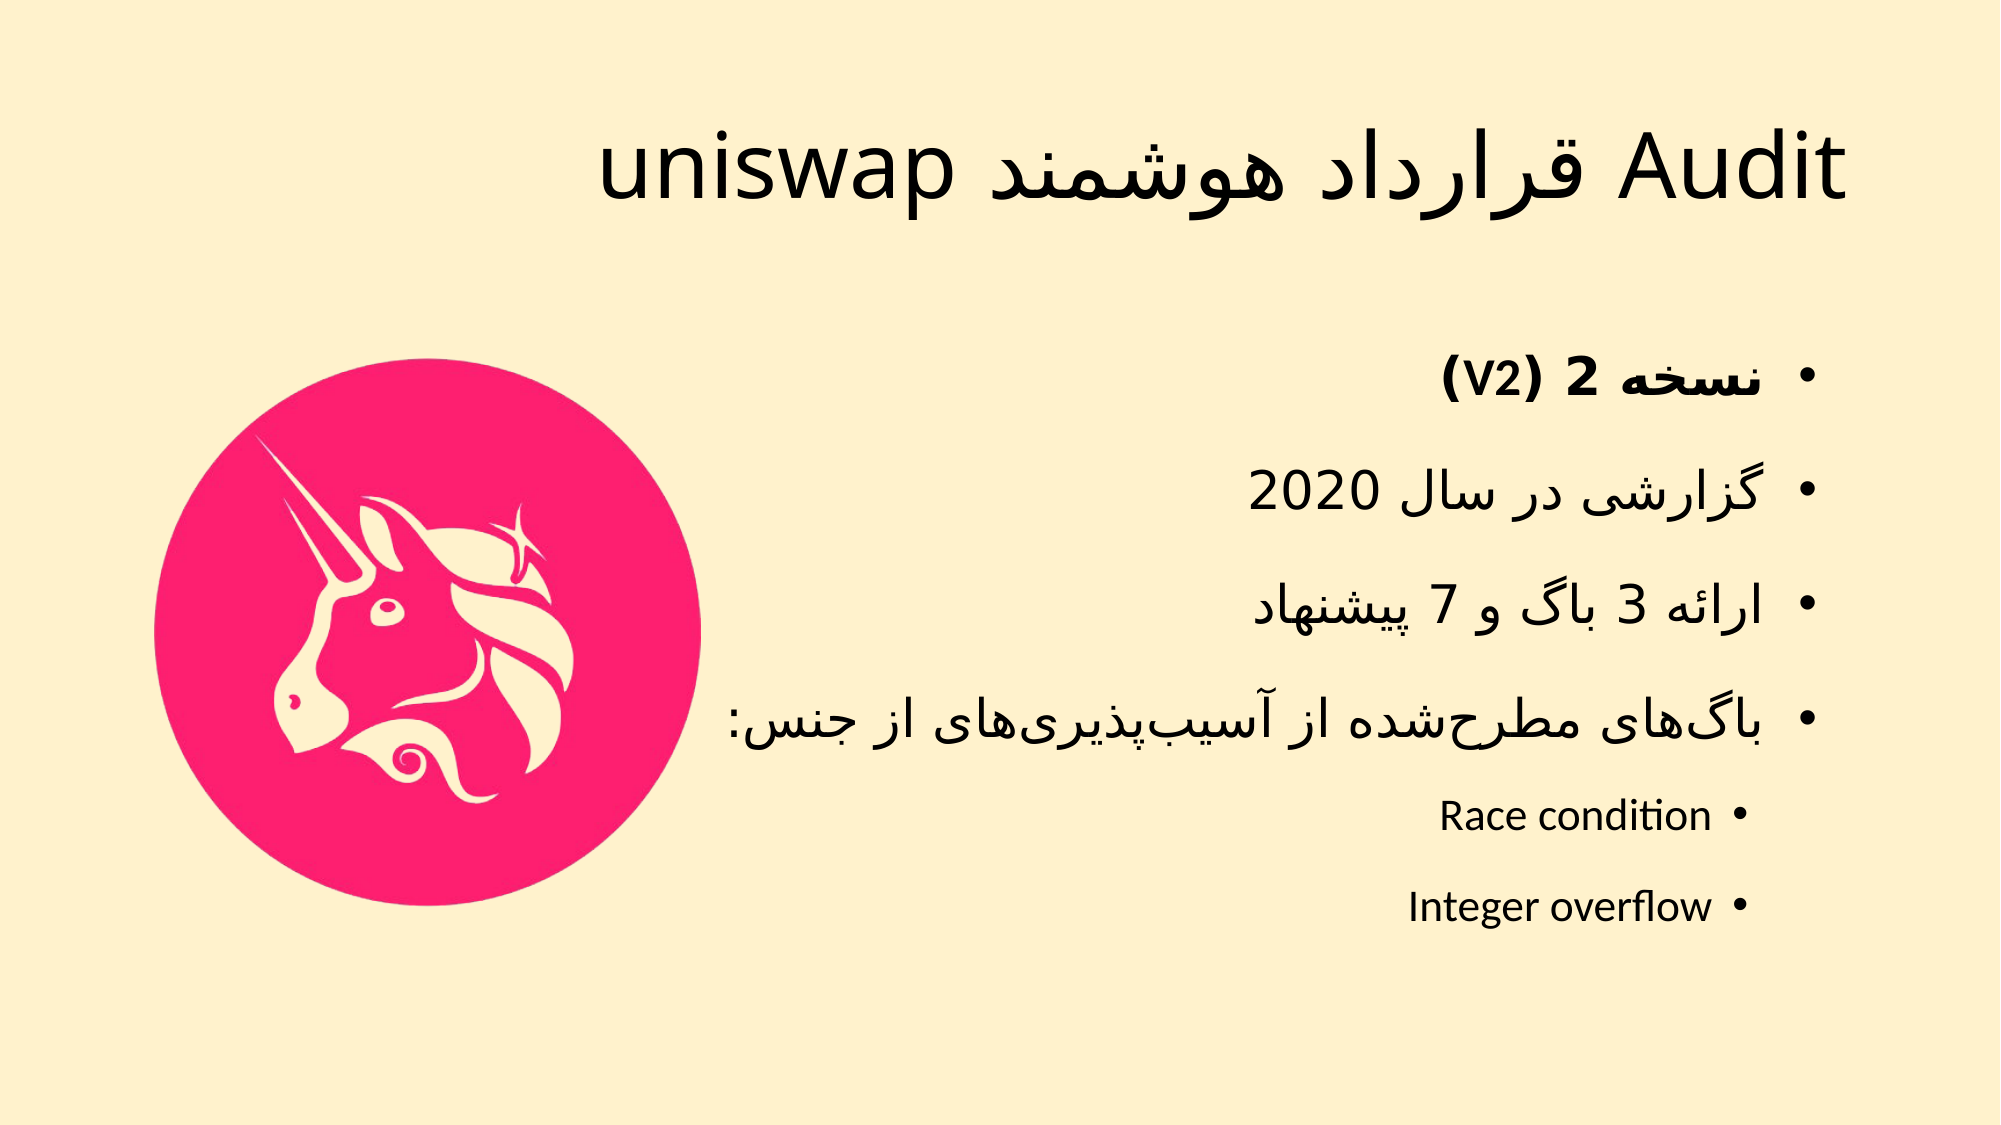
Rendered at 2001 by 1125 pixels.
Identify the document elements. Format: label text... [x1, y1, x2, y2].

list نسخه 2 (V2) گزارشی در سال 2020 ارائه 3 باگ و 7 پیشنهاد باگ‌های مطرح‌شده از آسیب‌پذیری‌های از جنس: Race condition Integer overflow [701, 302, 1830, 1029]
title Audit قرارداد هوشمند uniswap [137, 59, 1863, 278]
picture [154, 358, 701, 907]
